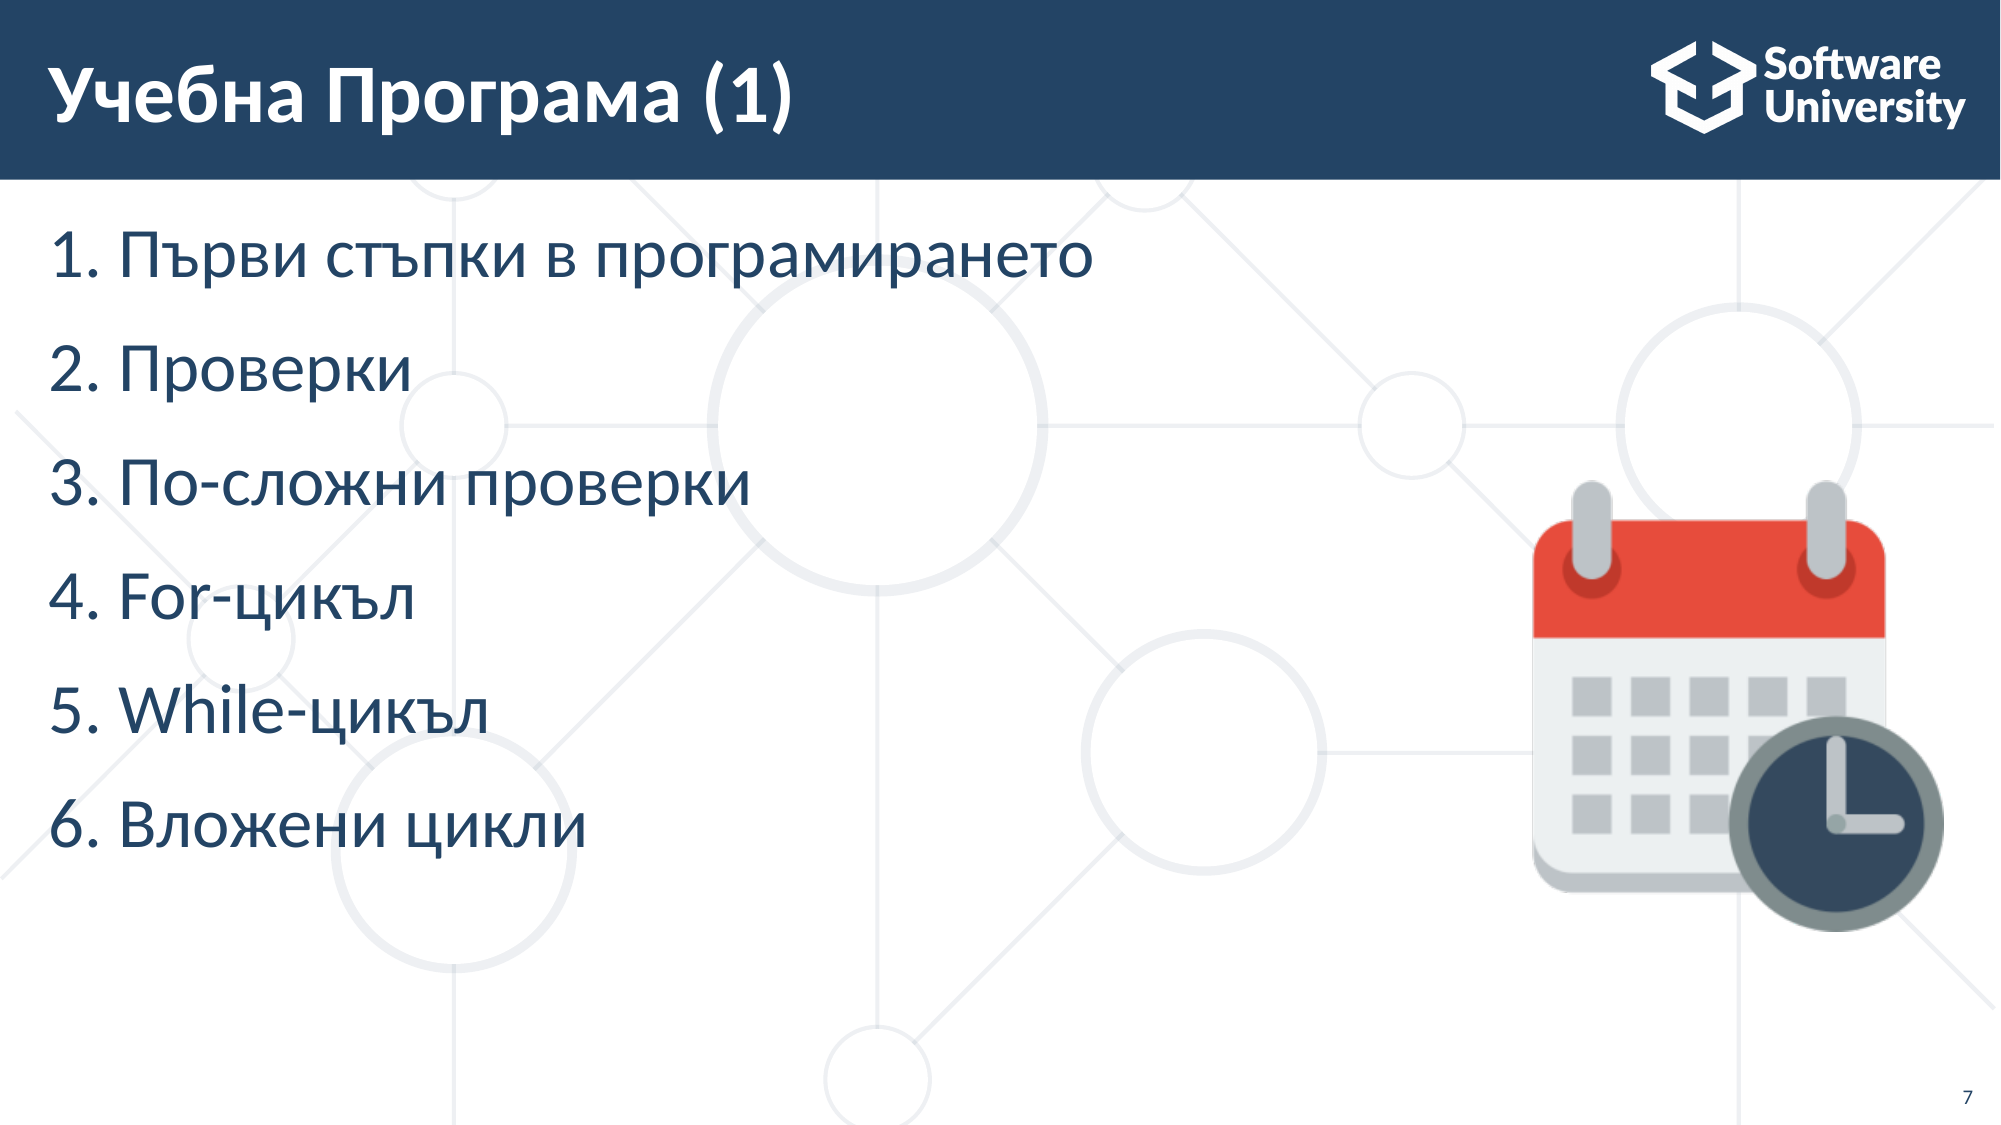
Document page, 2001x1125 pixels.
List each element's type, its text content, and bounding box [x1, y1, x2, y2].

slide_number 7 [1927, 1067, 1989, 1117]
picture [1474, 462, 1944, 932]
list Първи стъпки в програмирането Проверки По-сложни проверки For-цикъл While-цикъл Вложени цикли [31, 196, 1970, 1104]
title Учебна Програма (1) [31, 16, 1625, 162]
picture [1651, 41, 1966, 134]
